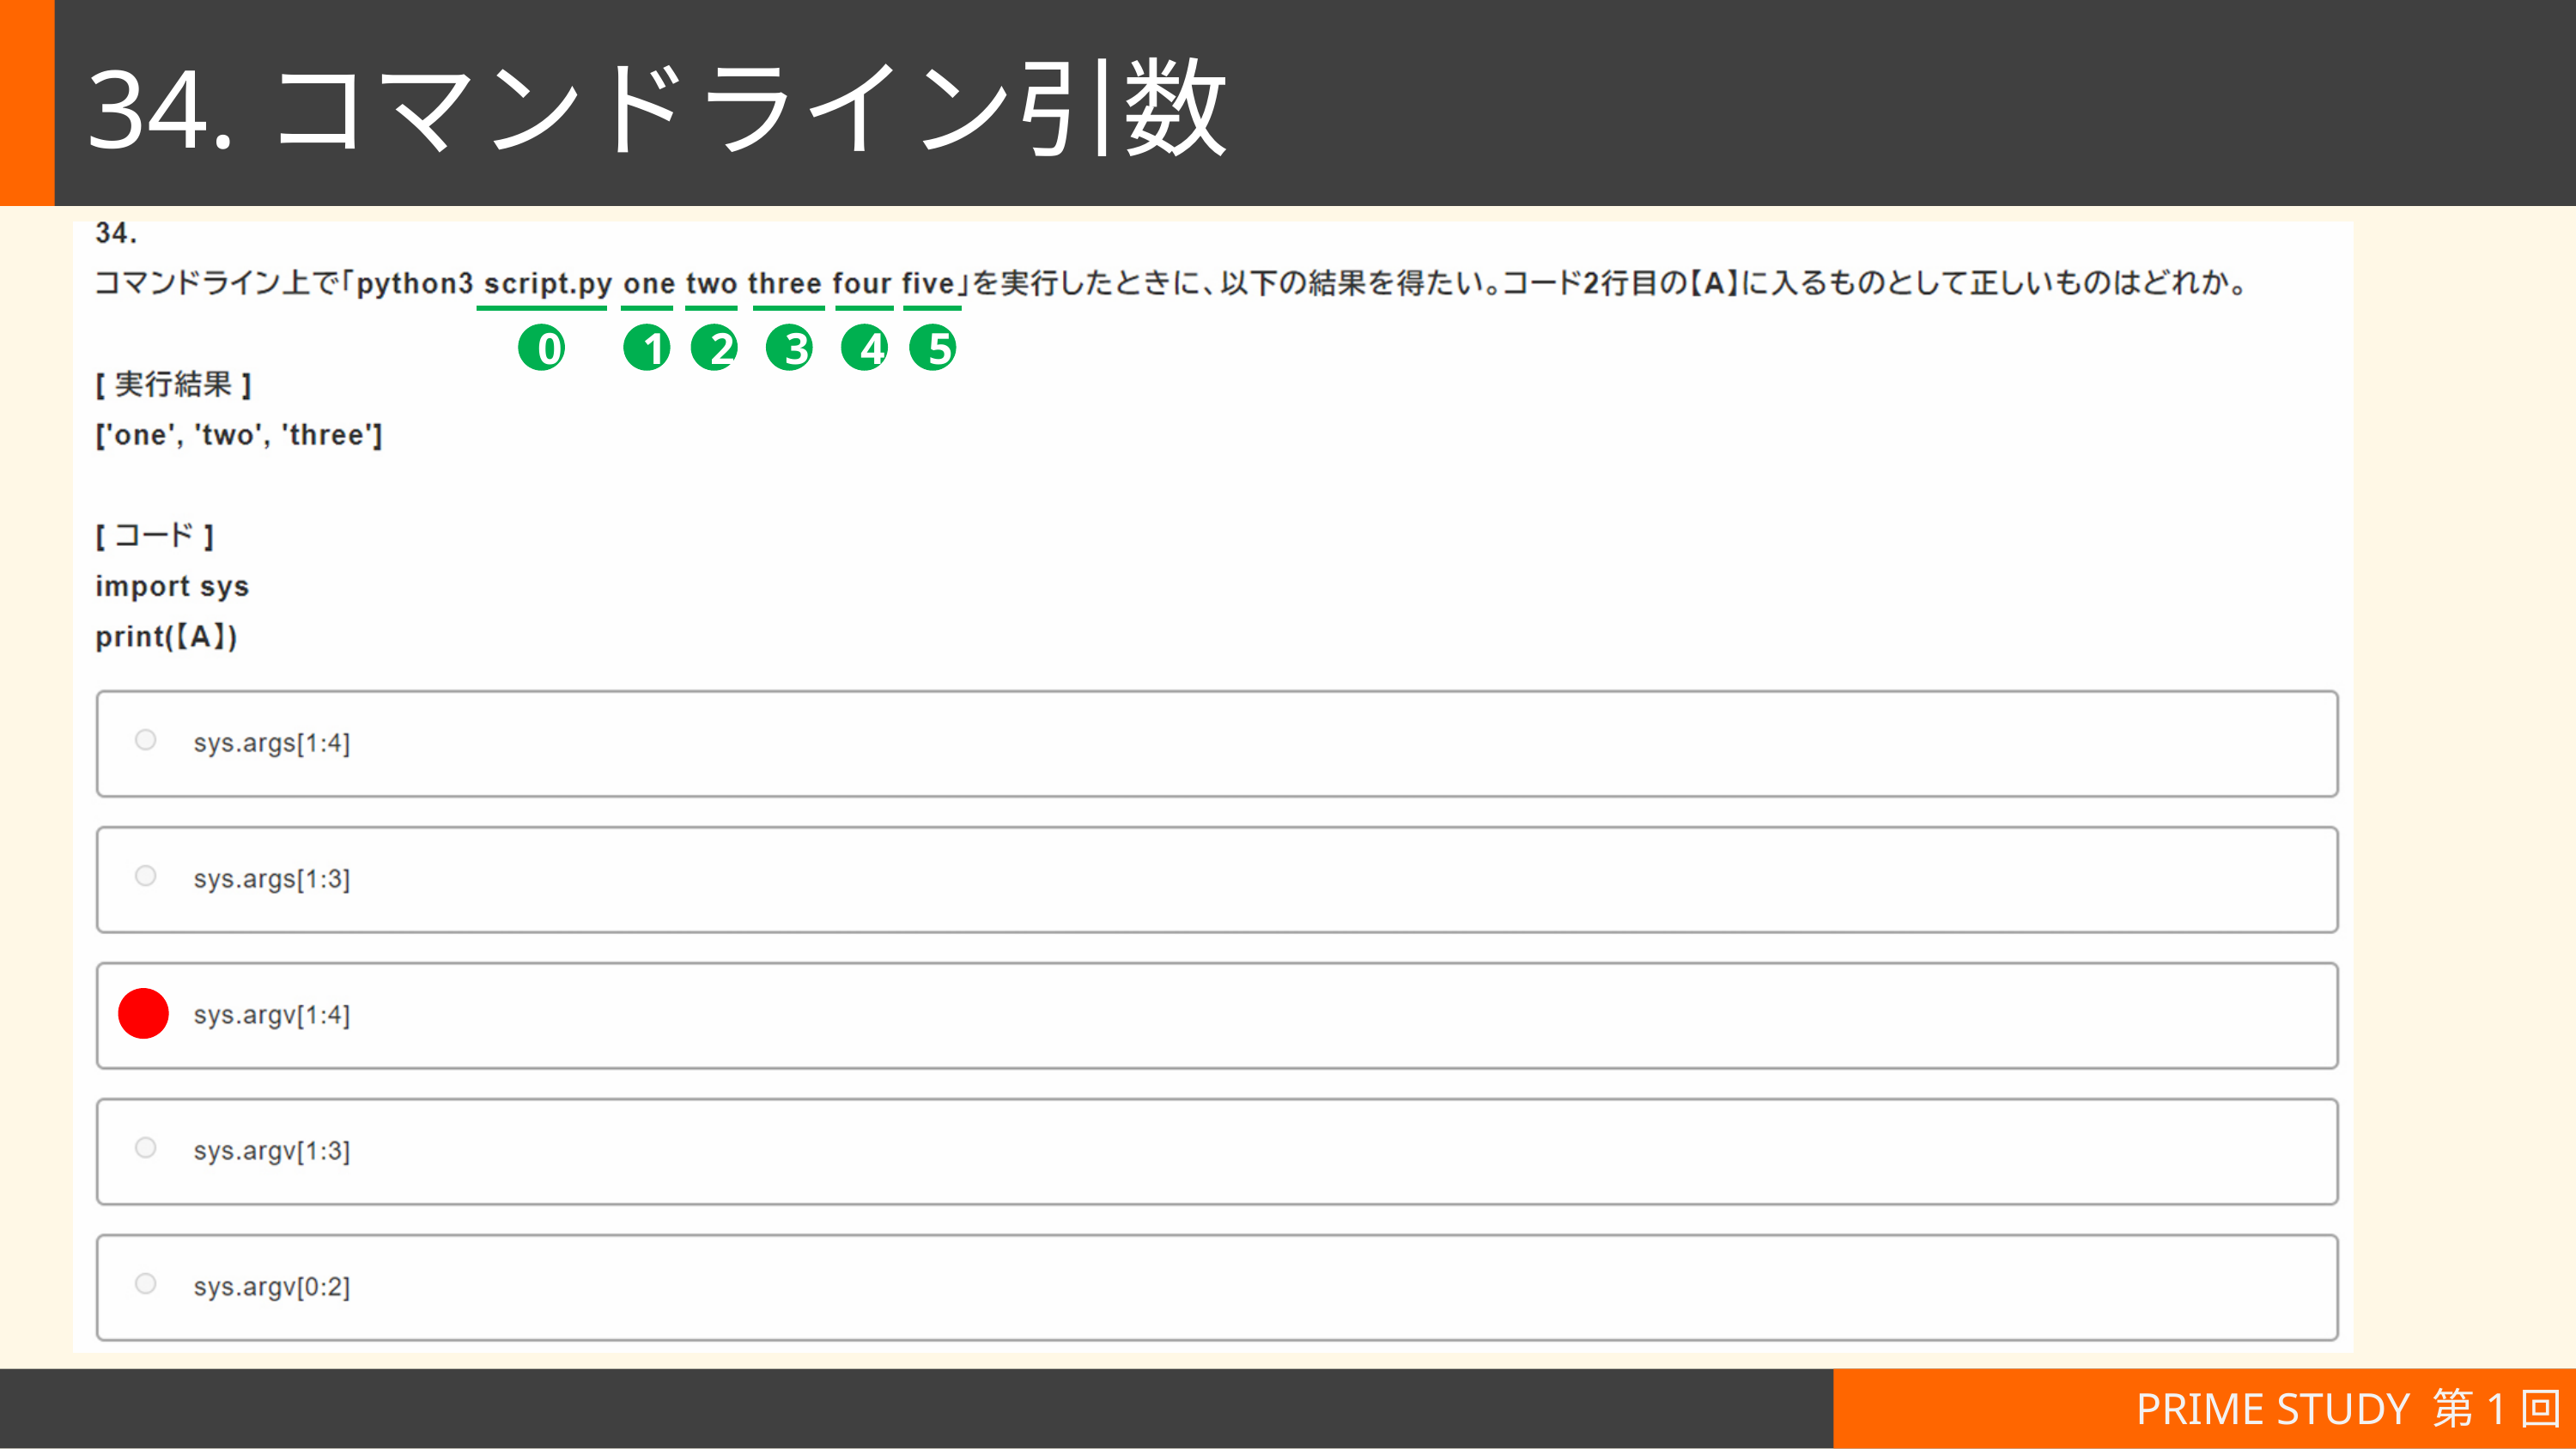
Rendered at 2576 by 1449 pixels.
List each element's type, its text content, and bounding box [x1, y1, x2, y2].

footer PRIME STUDY 第1回 [1706, 1368, 2576, 1446]
picture [73, 221, 2354, 1353]
title 34.コマンドライン引数 [73, 49, 2560, 158]
